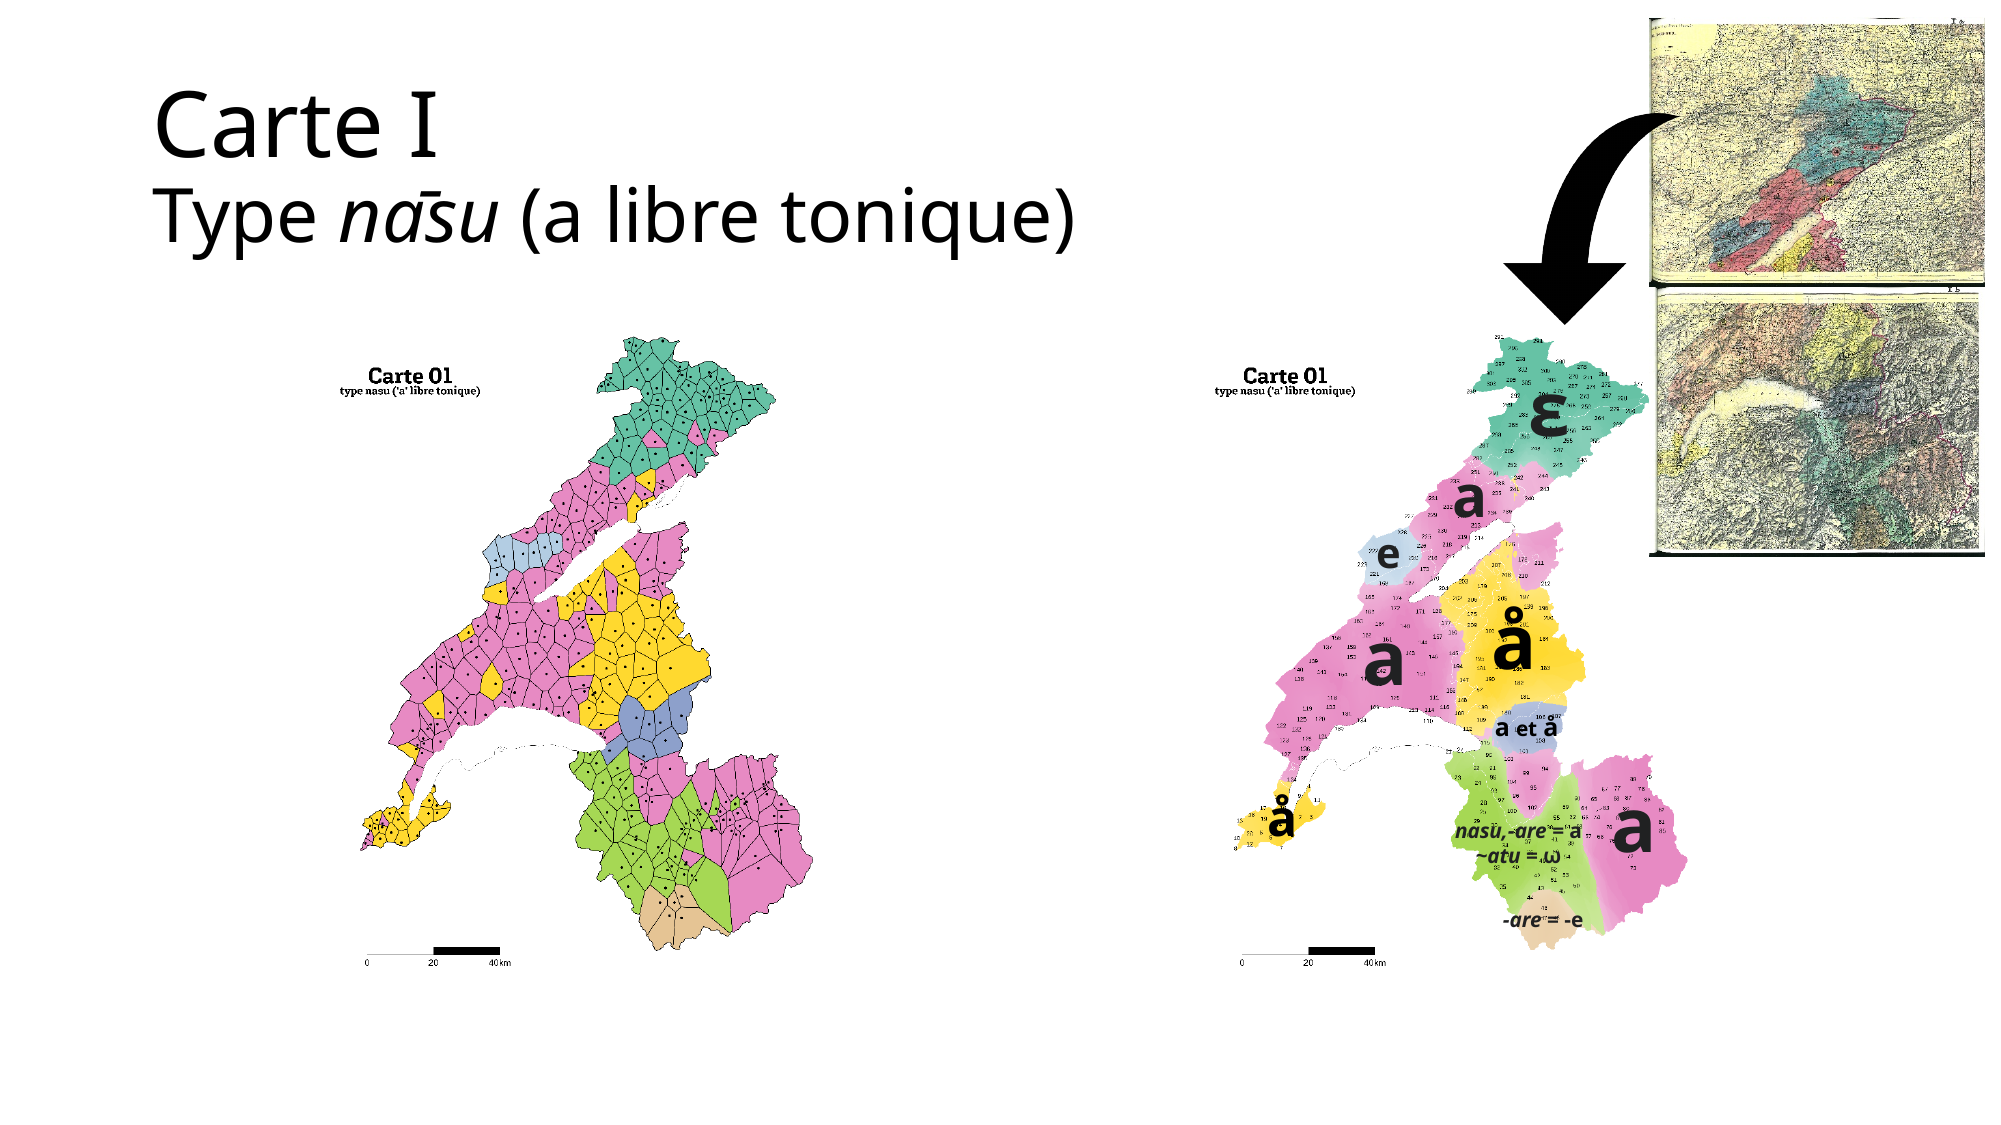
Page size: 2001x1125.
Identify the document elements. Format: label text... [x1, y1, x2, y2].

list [1080, 299, 1795, 1014]
title Carte I Type nāsu (a libre tonique) [137, 59, 1649, 278]
picture [1485, 17, 1985, 557]
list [205, 299, 920, 1014]
